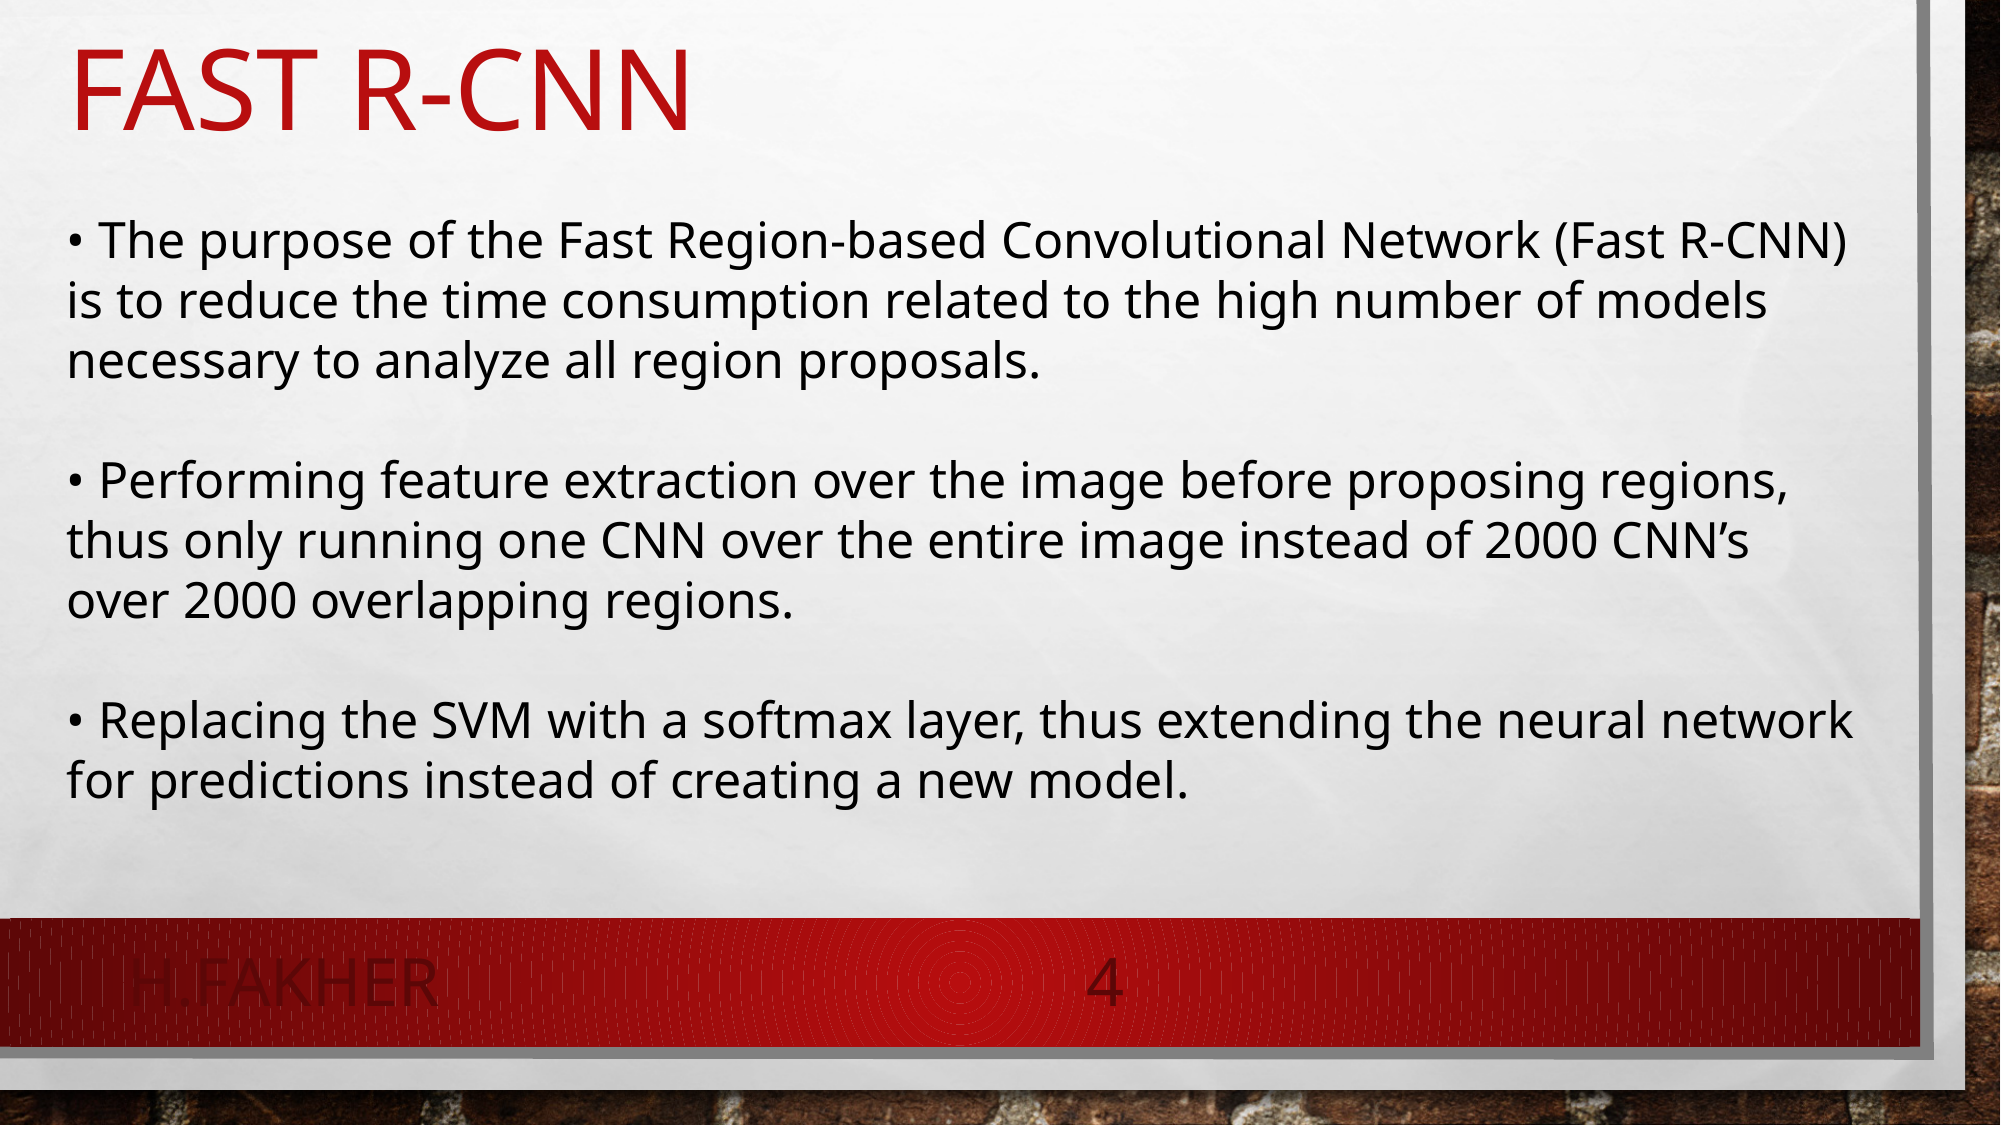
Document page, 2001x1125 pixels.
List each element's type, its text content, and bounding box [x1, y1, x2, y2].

text_box • The purpose of the Fast Region-based Convolutional Network (Fast R-CNN) is to reduce the time consumption related to the high number of models necessary to analyze all region proposals. • Performing feature extraction over the image before proposing regions, thus only running one CNN over the entire image instead of 2000 CNN’s over 2000 overlapping regions. • Replacing the SVM with a softmax layer, thus extending the neural network for predictions instead of creating a new model. [52, 201, 1882, 817]
slide_number 4 [1031, 944, 1181, 1027]
title Fast R-CNN [52, 0, 1758, 189]
footer H.Fakher [112, 944, 1015, 1027]
picture [0, 0, 2000, 1125]
